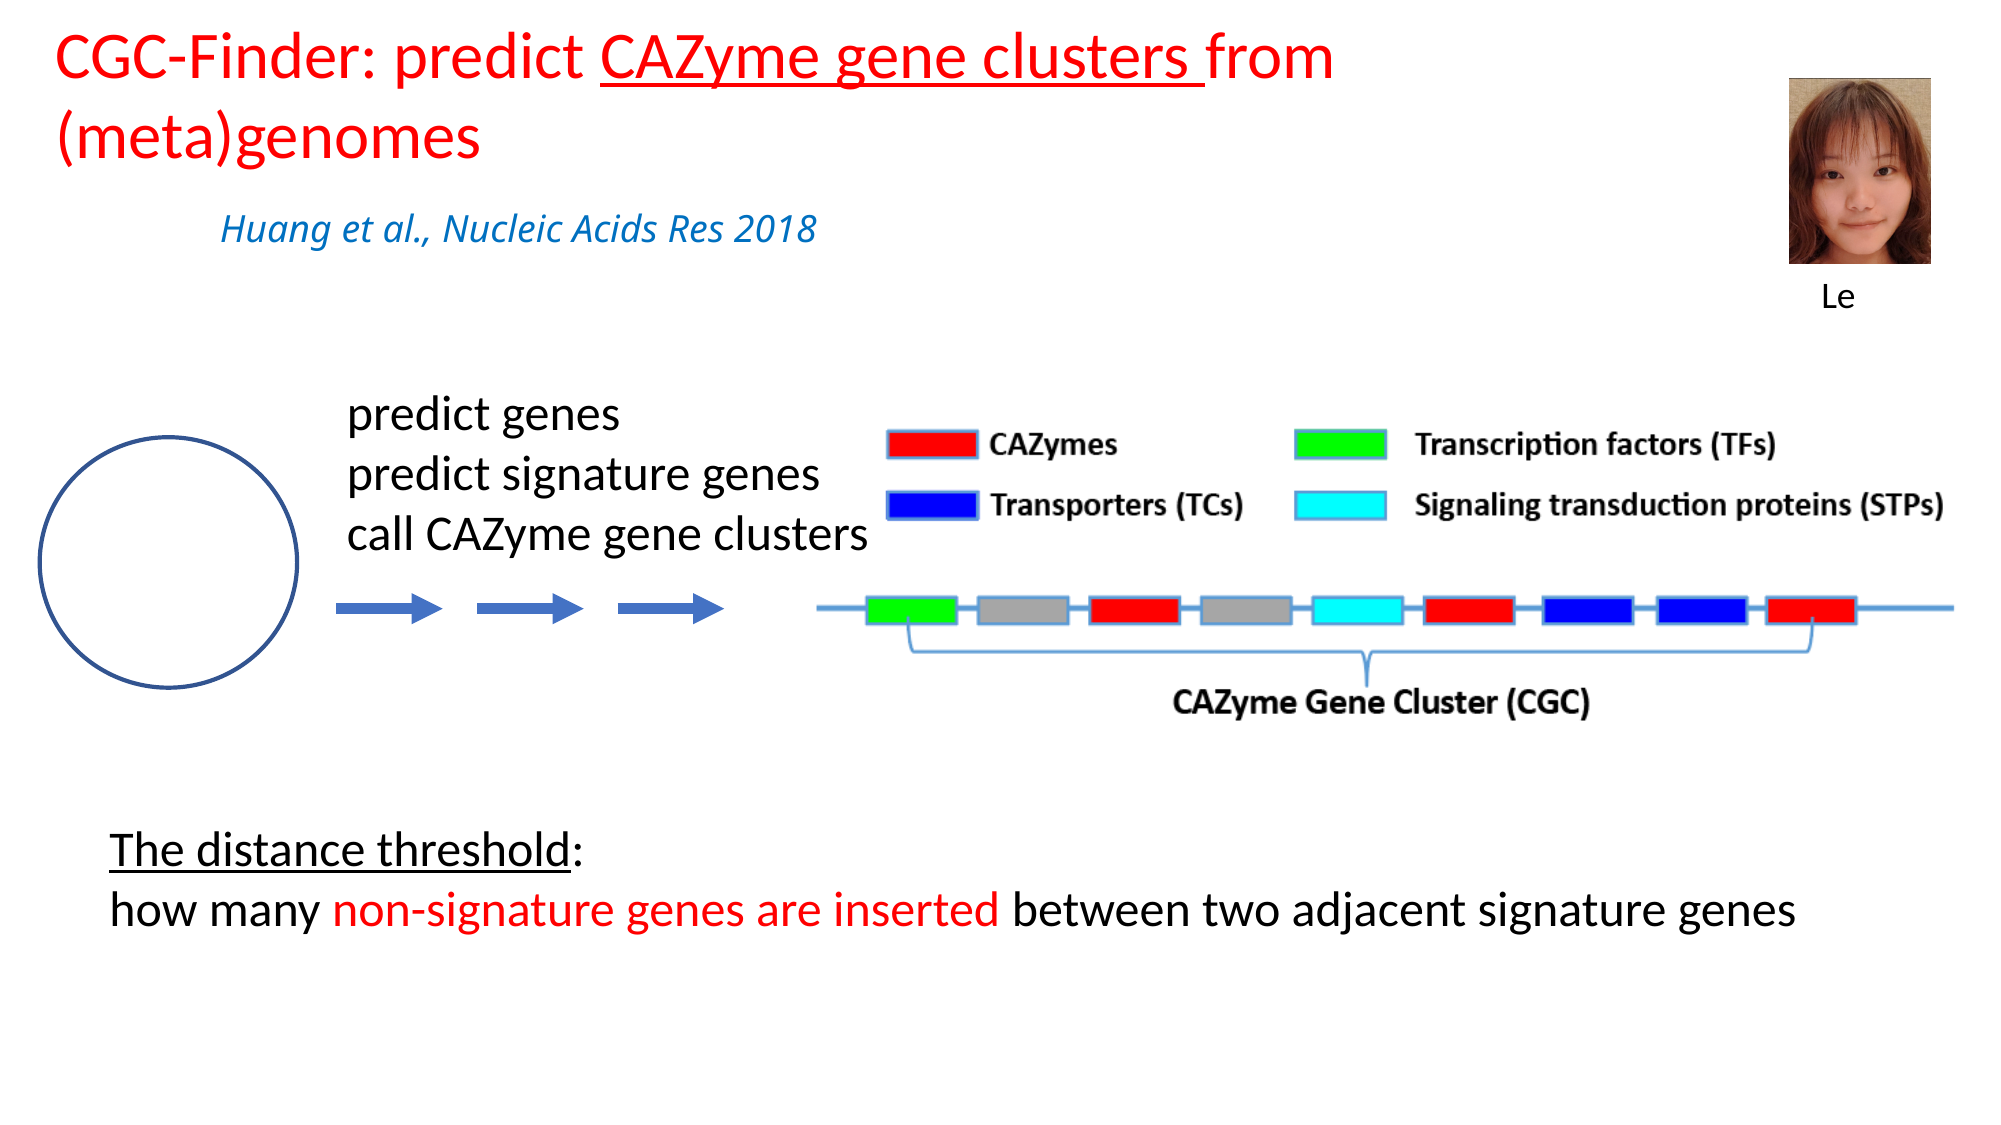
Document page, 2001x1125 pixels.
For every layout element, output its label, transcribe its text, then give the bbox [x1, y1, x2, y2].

text_box Huang et al., Nucleic Acids Res 2018 [205, 197, 1517, 258]
picture [871, 407, 1958, 539]
picture [1789, 78, 1931, 264]
text_box CGC-Finder: predict CAZyme gene clusters from (meta)genomes [40, 4, 1703, 180]
text_box Le [1806, 264, 1871, 323]
text_box The distance threshold: how many non-signature genes are inserted between two adjacent signature genes [94, 808, 1870, 1004]
text_box [38, 436, 299, 689]
picture [798, 557, 1976, 733]
text_box predict genes predict signature genes call CAZyme gene clusters [332, 373, 884, 569]
